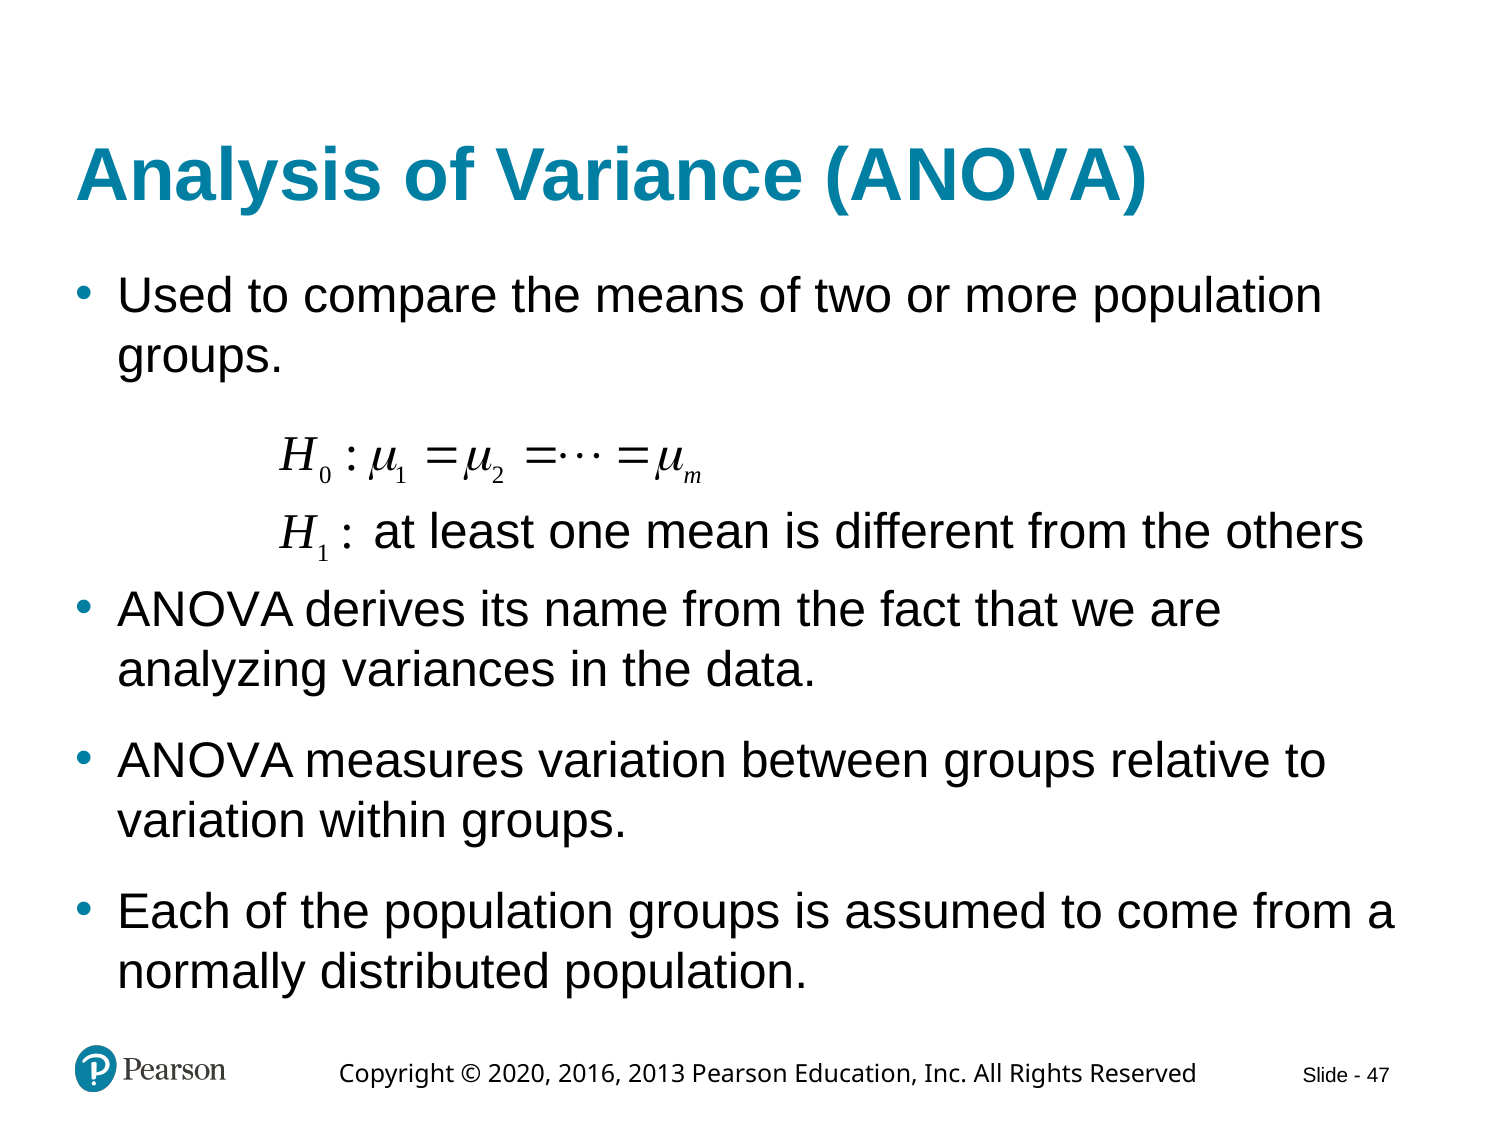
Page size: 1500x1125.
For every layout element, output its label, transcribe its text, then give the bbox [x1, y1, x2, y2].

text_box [274, 426, 707, 490]
picture [75, 1078, 86, 1092]
list at least one mean is different from the others [373, 498, 1380, 561]
picture [75, 1045, 90, 1061]
list A N O V A derives its name from the fact that we are analyzing variances in the data. A N O V A measures variation between groups relative to variation within groups. Each of the population groups is assumed to come from a normally distributed population. [75, 576, 1425, 1034]
title Analysis of Variance (A N O V A) [75, 35, 1425, 216]
picture [101, 1045, 226, 1092]
picture [83, 1054, 109, 1079]
list Used to compare the means of two or more population groups. [75, 262, 1425, 418]
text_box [274, 504, 355, 568]
